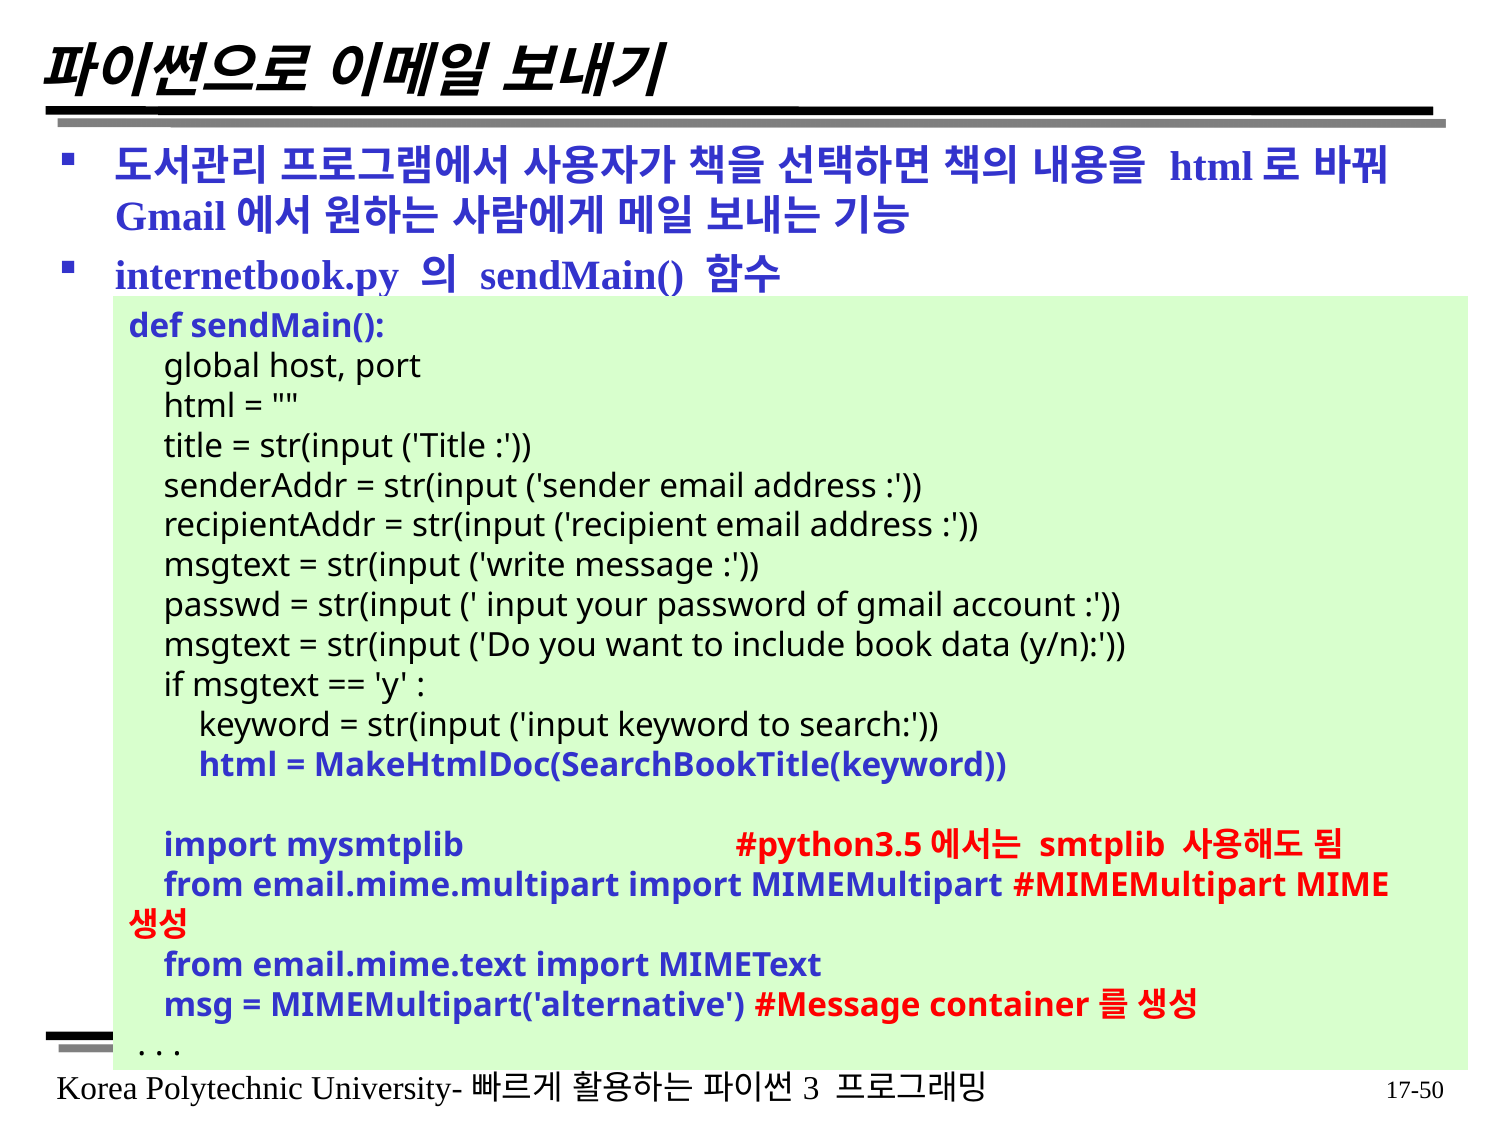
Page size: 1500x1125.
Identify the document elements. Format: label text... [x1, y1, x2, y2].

text_box def sendMain(): global host, port html = "" title = str(input ('Title :')) senderAddr = str(input ('sender email address :')) recipientAddr = str(input ('recipient email address :')) msgtext = str(input ('write message :')) passwd = str(input (' input your password of gmail account :')) msgtext = str(input ('Do you want to include book data (y/n):')) if msgtext == 'y' : keyword = str(input ('input keyword to search:')) html = MakeHtmlDoc(SearchBookTitle(keyword)) import mysmtplib #python3.5에서는 smtplib 사용해도 됨 from email.mime.multipart import MIMEMultipart #MIMEMultipart MIME 생성 from email.mime.text import MIMEText msg = MIMEMultipart('alternative') #Message container를 생성 . . . [113, 296, 1468, 1070]
slide_number 17-50 [1333, 1070, 1460, 1115]
title 파이썬으로 이메일 보내기 [25, 25, 1301, 101]
text_box [704, 189, 736, 266]
text_box 도서관리 프로그램에서 사용자가 책을 선택하면 책의 내용을 html로 바꿔 Gmail에서 원하는 사람에게 메일 보내는 기능 internetbook.py 의 sendMain() 함수 [43, 131, 1450, 977]
